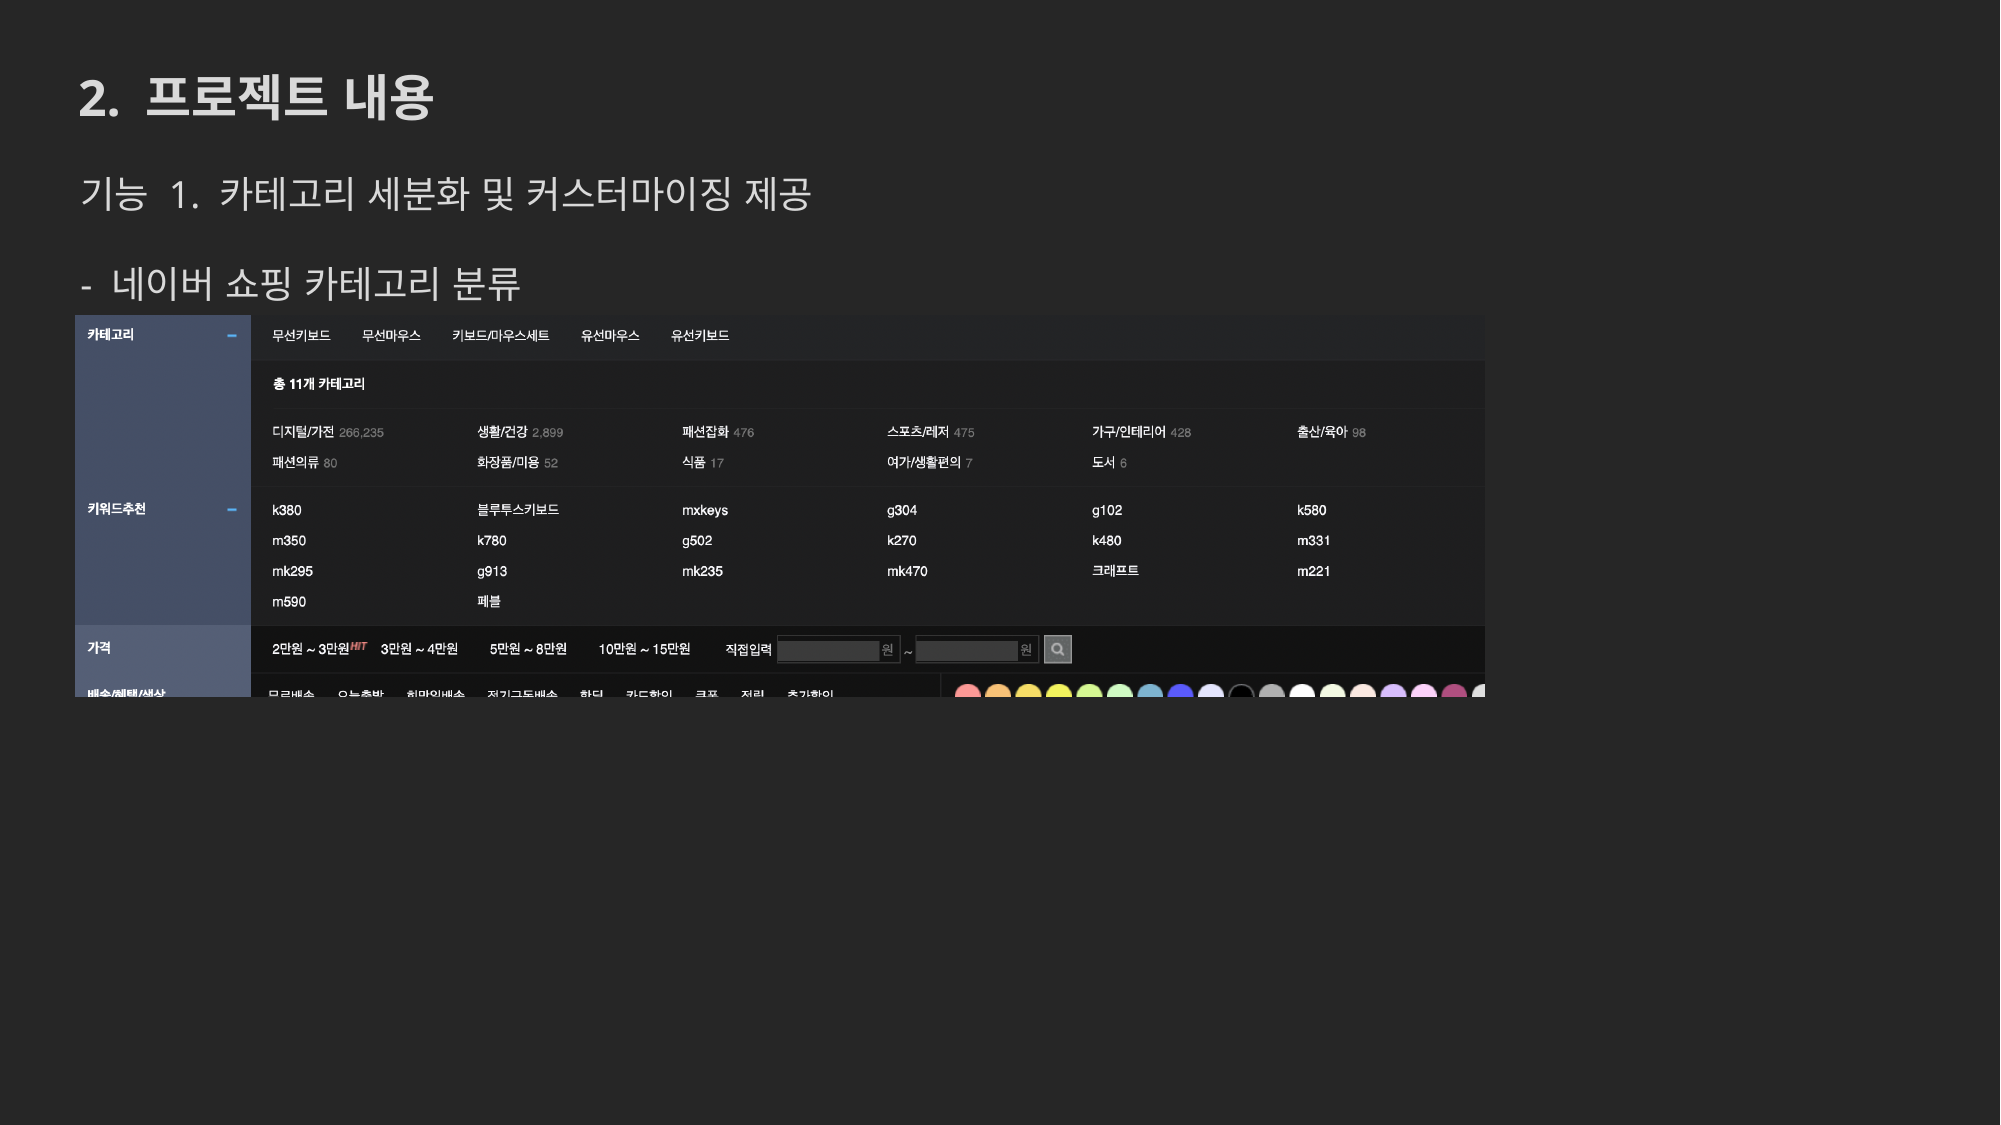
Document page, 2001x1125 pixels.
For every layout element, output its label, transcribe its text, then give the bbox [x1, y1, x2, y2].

picture [75, 315, 1485, 697]
text_box 기능 1. 카테고리 세분화 및 커스터마이징 제공 - 네이버 쇼핑 카테고리 분류 [65, 164, 1935, 314]
text_box 2. 프로젝트 내용 [63, 58, 1937, 134]
